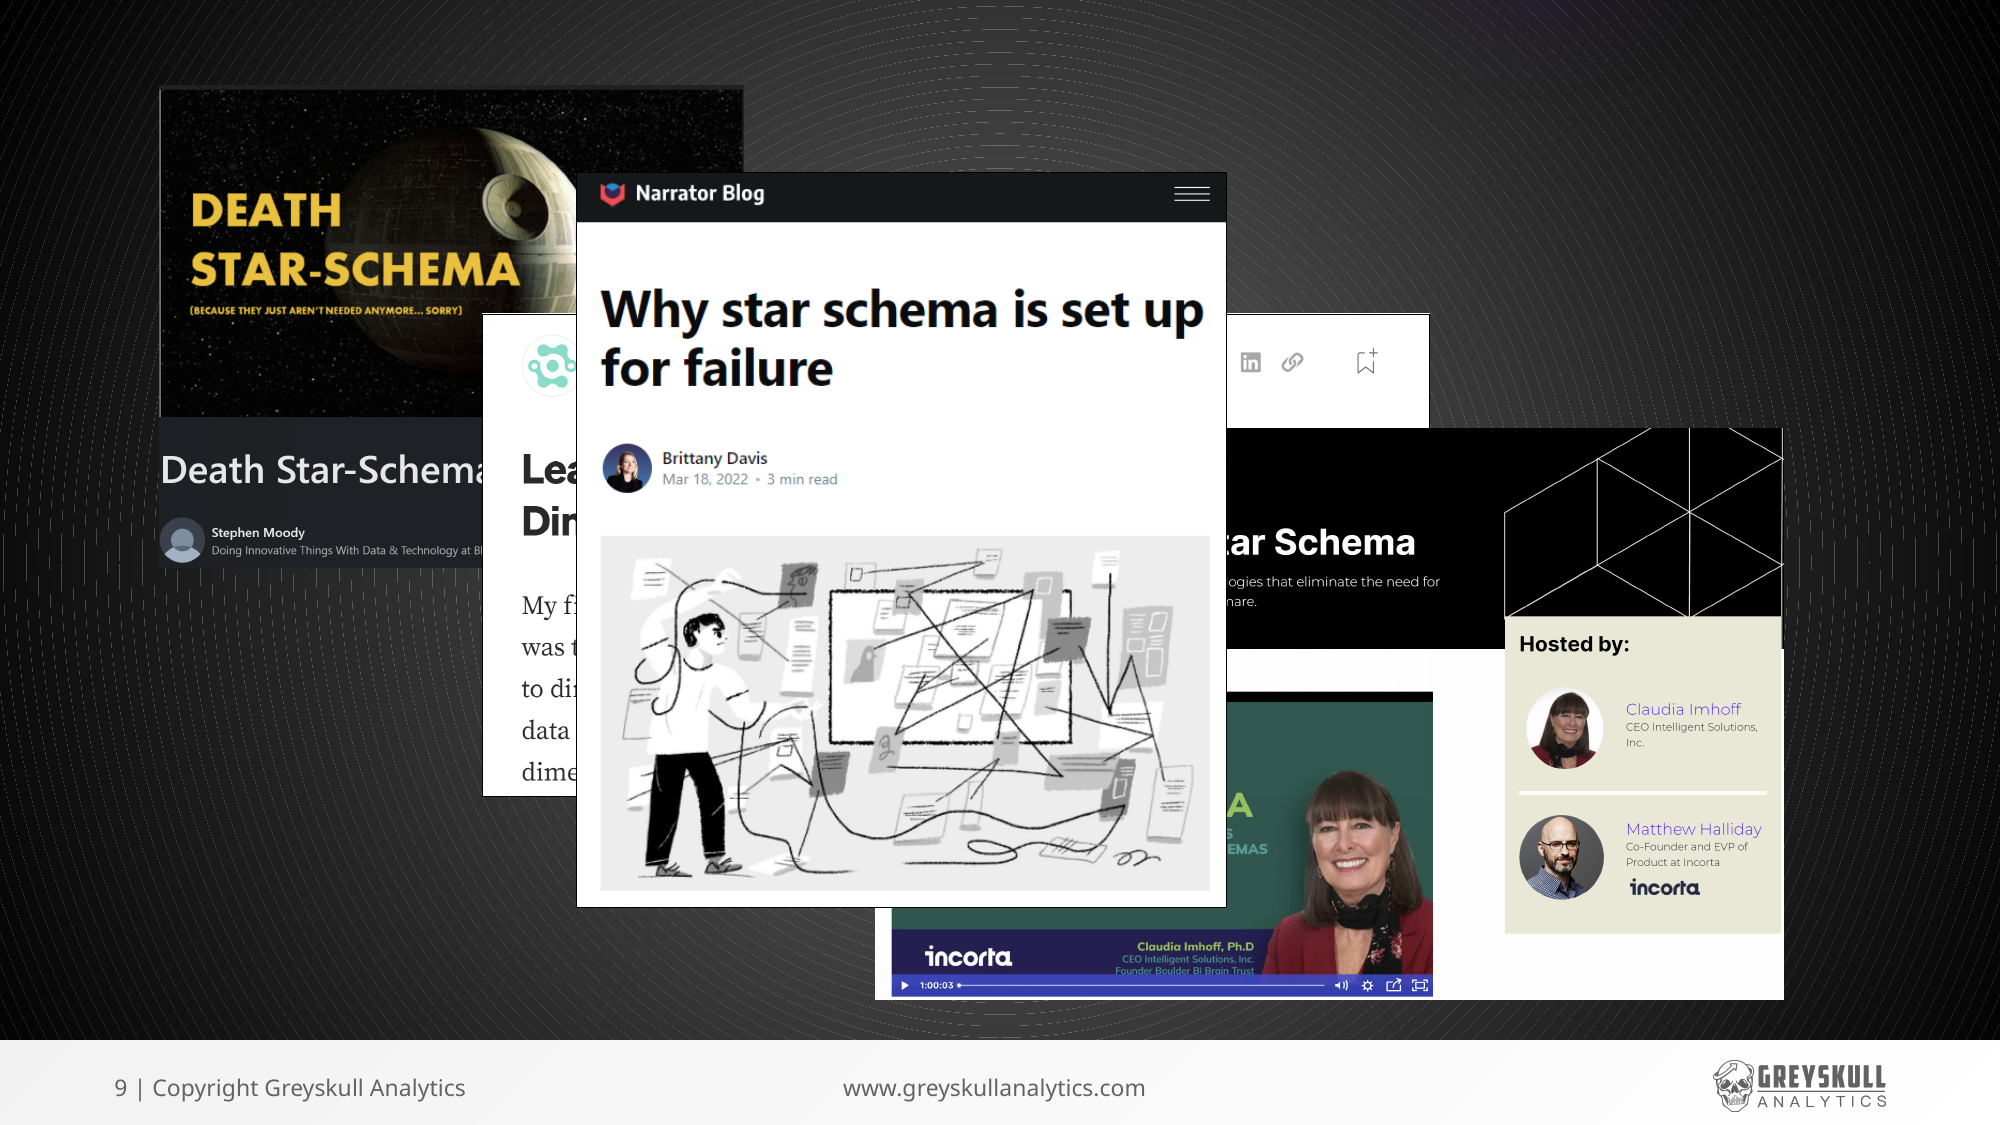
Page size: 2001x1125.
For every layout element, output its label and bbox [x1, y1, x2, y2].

picture [1713, 1060, 1886, 1112]
picture [159, 84, 1784, 1000]
